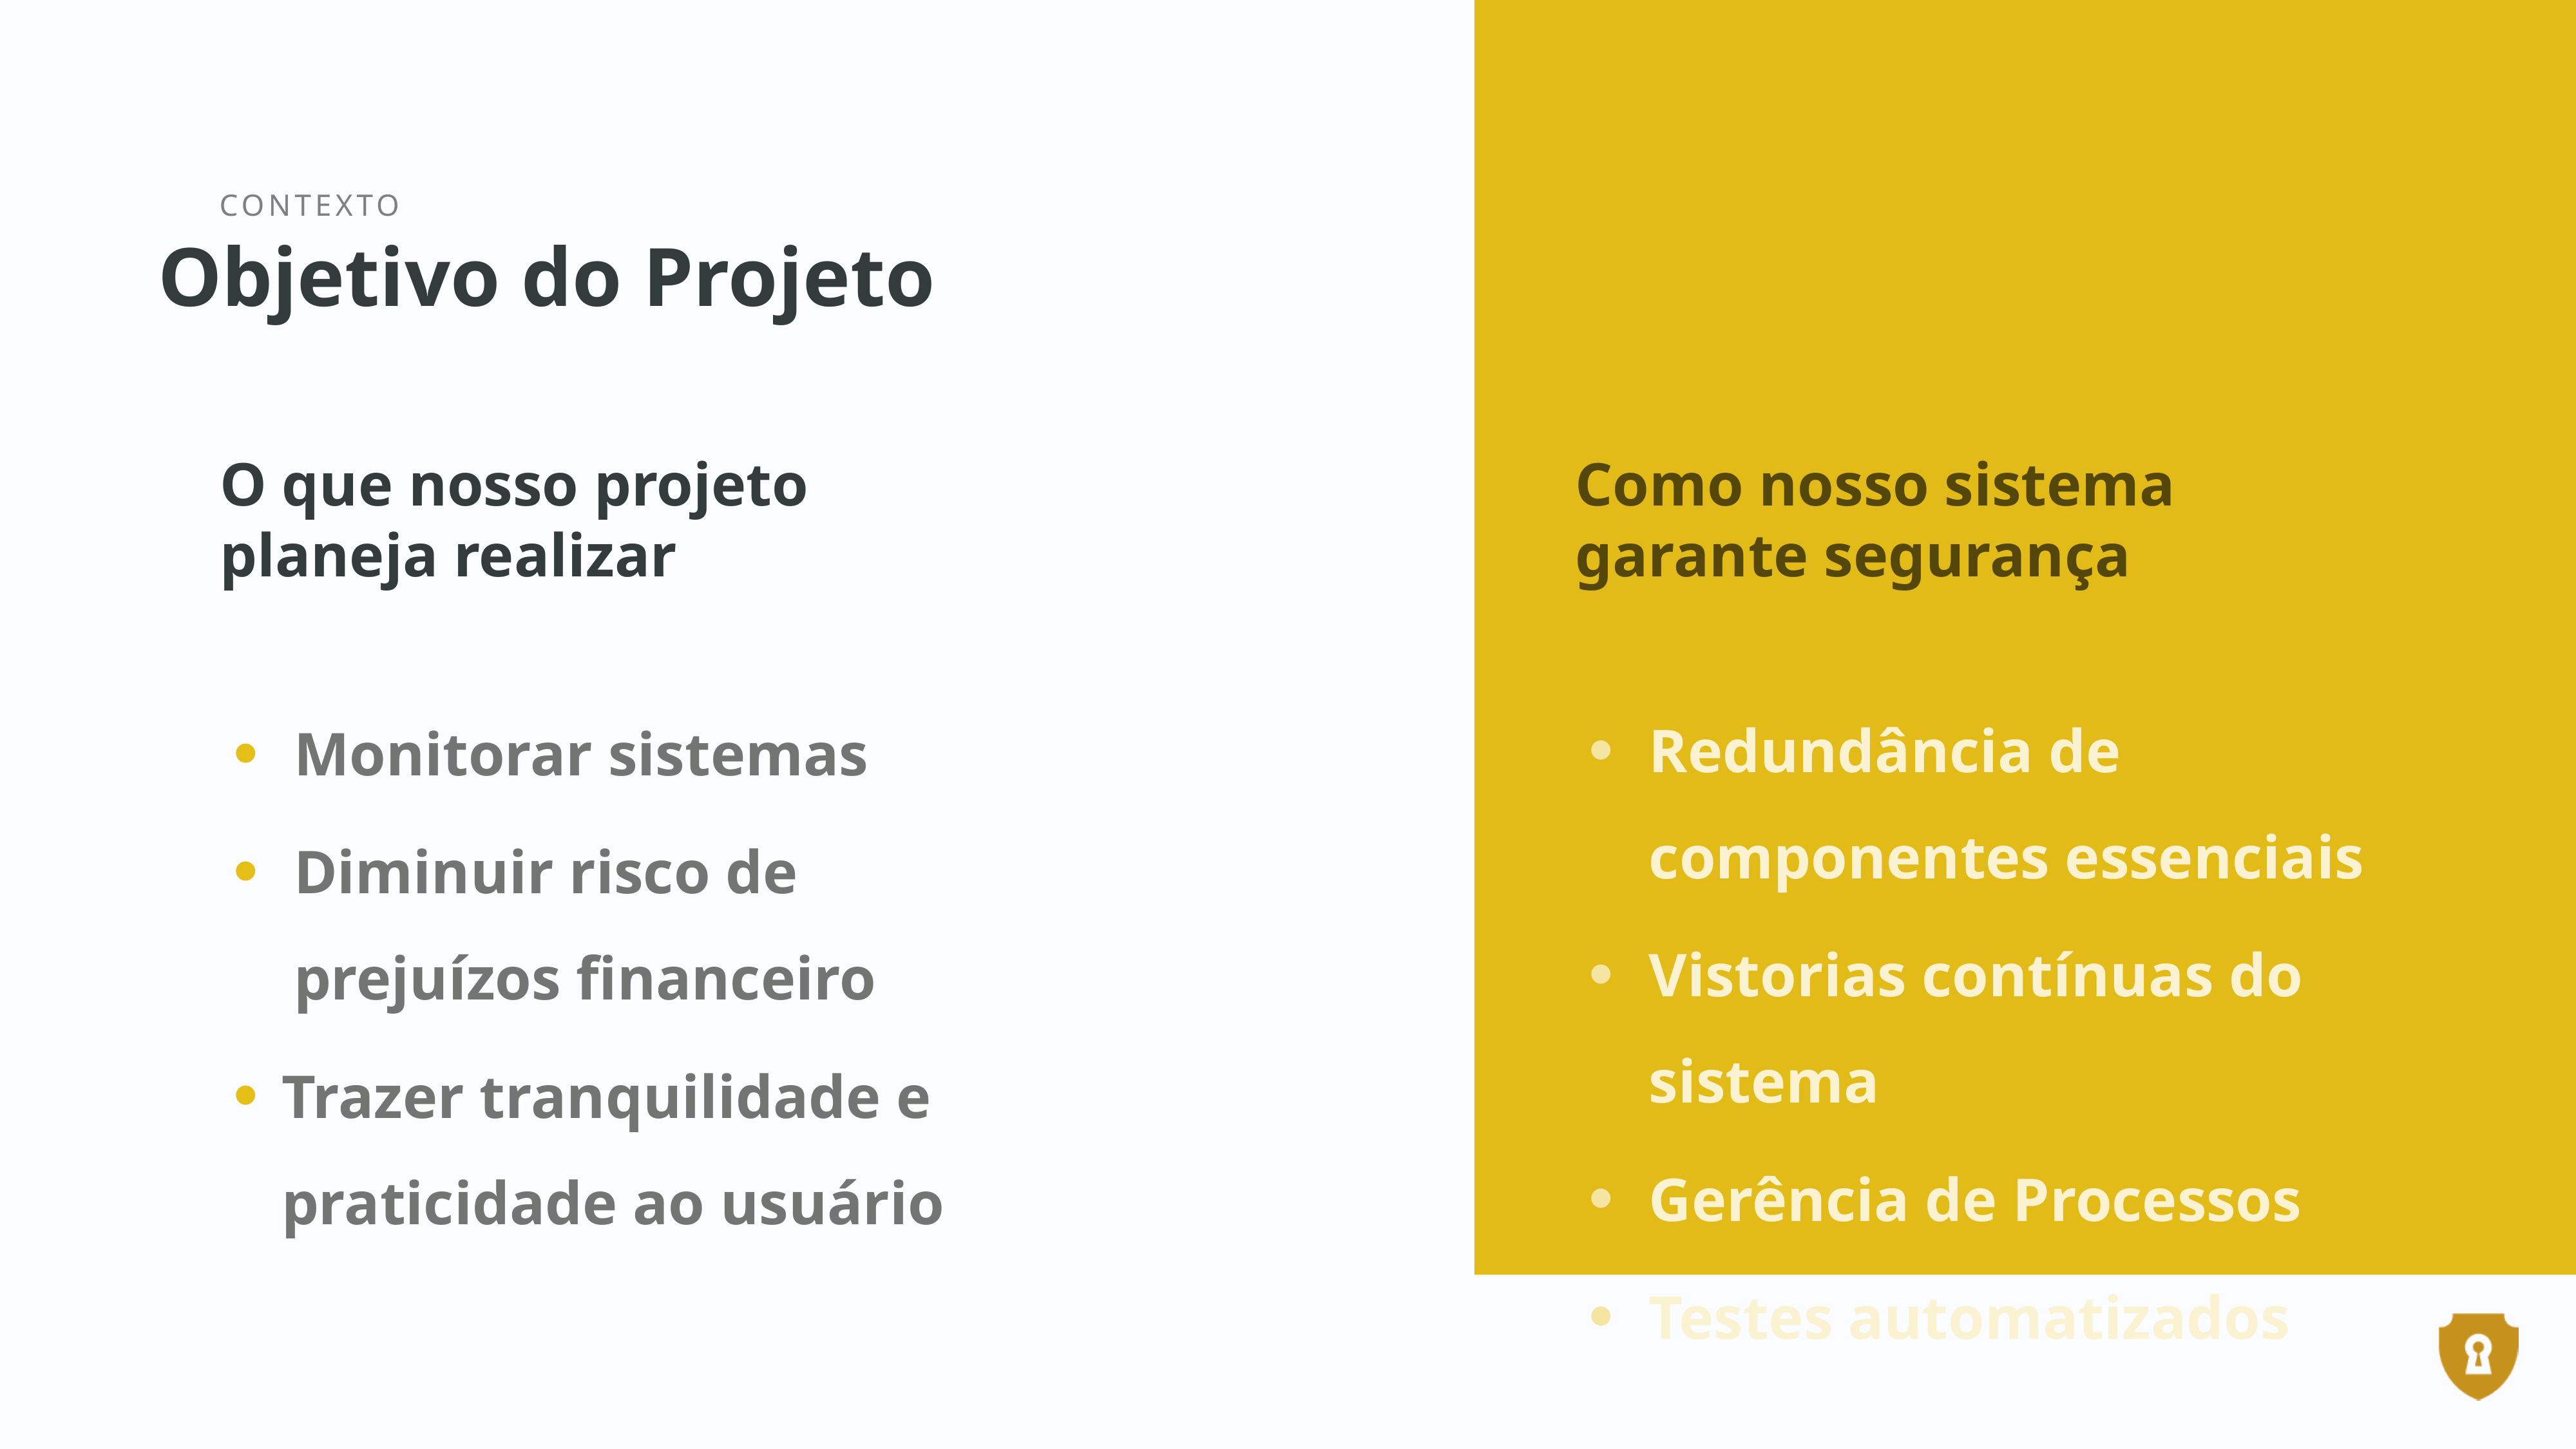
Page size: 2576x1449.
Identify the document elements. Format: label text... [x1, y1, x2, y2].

picture [2439, 1313, 2519, 1401]
text_box Objetivo do Projeto [148, 221, 1049, 327]
text_box Como nosso sistema garante segurança [1565, 442, 2468, 594]
text_box CONTEXTO [209, 181, 421, 227]
text_box Redundância de componentes essenciais Vistorias contínuas do sistema Gerência de Processos Testes automatizados [1565, 667, 2551, 1449]
text_box [1473, 0, 2576, 1276]
text_box O que nosso projeto planeja realizar [210, 442, 1113, 594]
text_box Monitorar sistemas Diminuir risco de prejuízos financeiro Trazer tranquilidade e praticidade ao usuário [210, 670, 1075, 1366]
